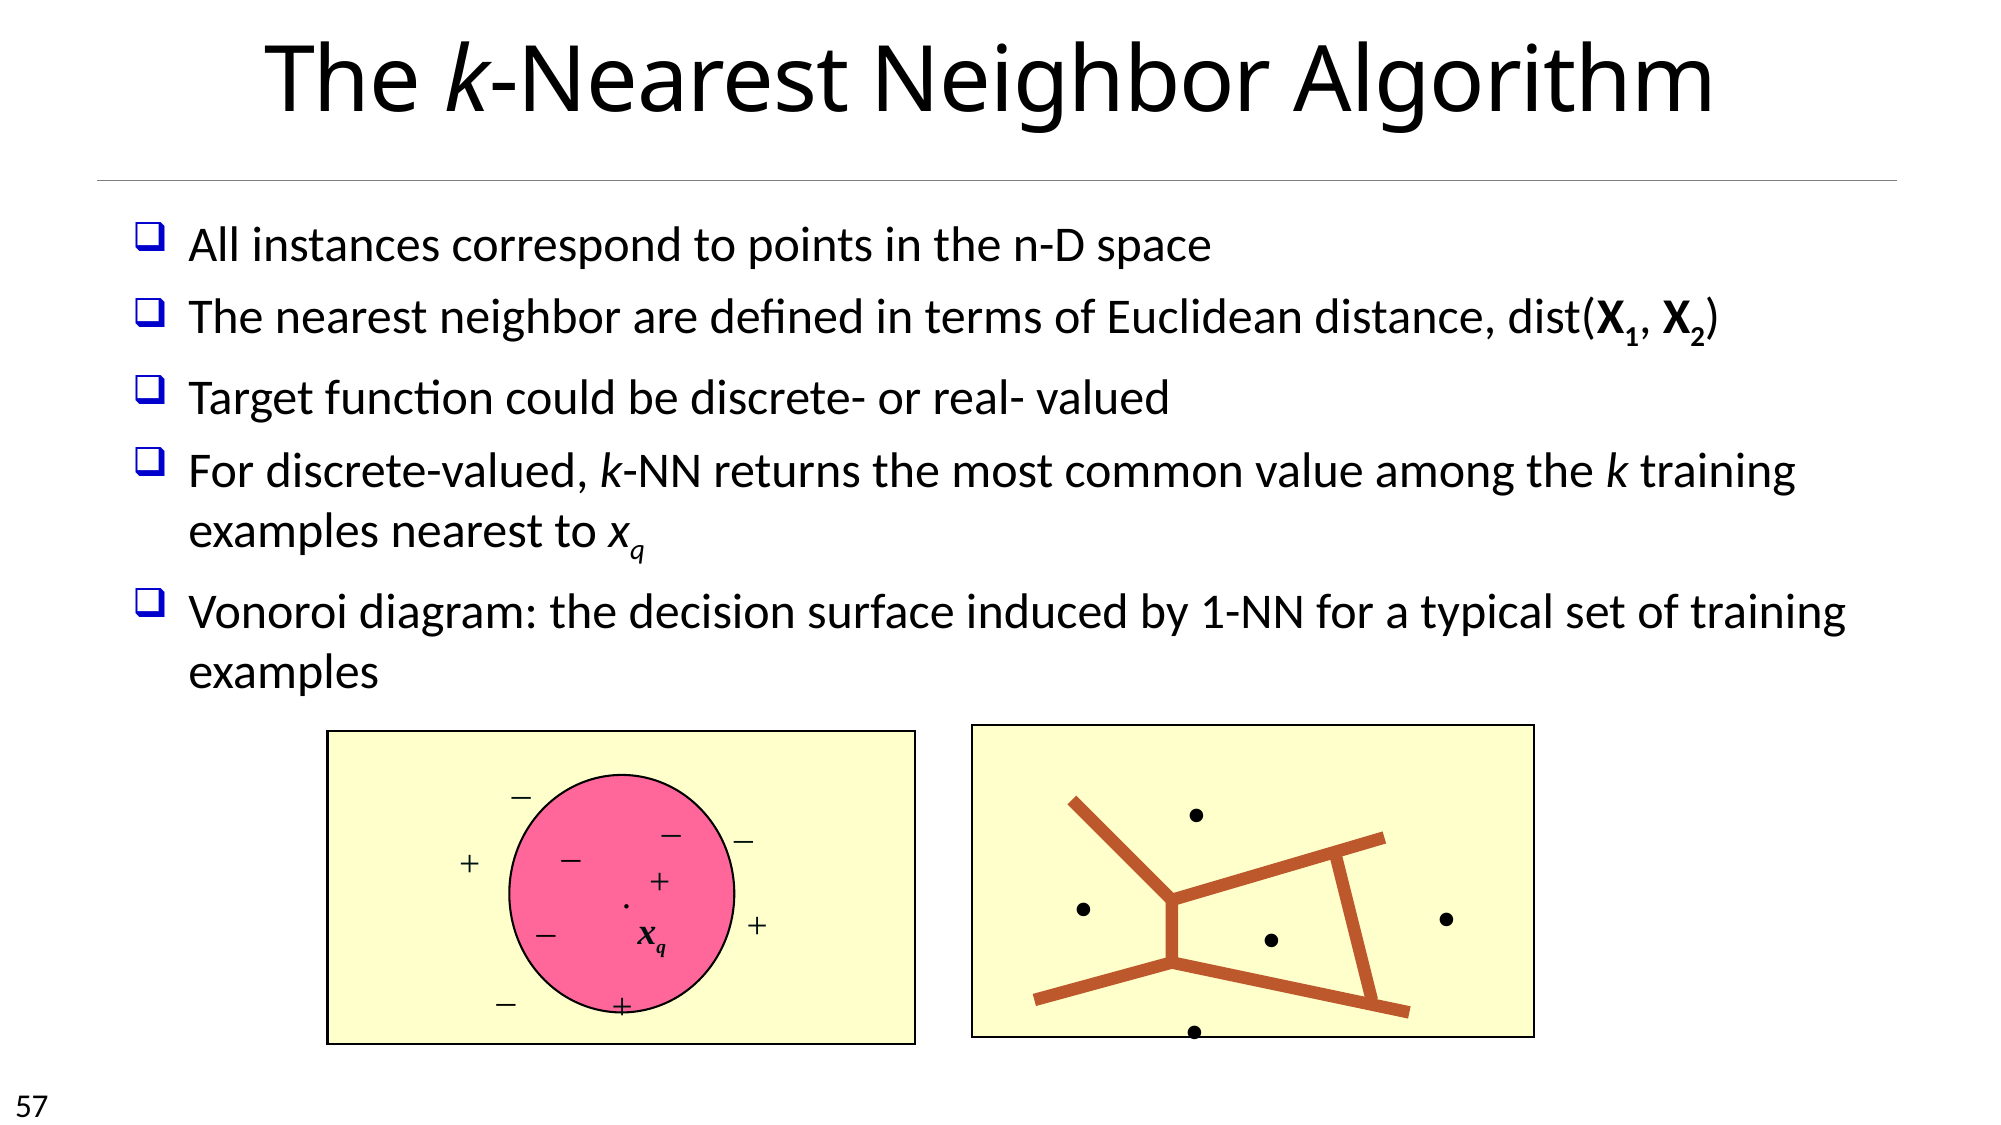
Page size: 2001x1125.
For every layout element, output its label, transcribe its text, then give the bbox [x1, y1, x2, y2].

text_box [327, 724, 1535, 1063]
list All instances correspond to points in the n-D space The nearest neighbor are defined in terms of Euclidean distance, dist(X1, X2) Target function could be discrete- or real- valued For discrete-valued, k-NN returns the most common value among the k training examples nearest to xq Vonoroi diagram: the decision surface induced by 1-NN for a typical set of training examples [117, 203, 1869, 698]
title The k-Nearest Neighbor Algorithm [85, 0, 1896, 167]
